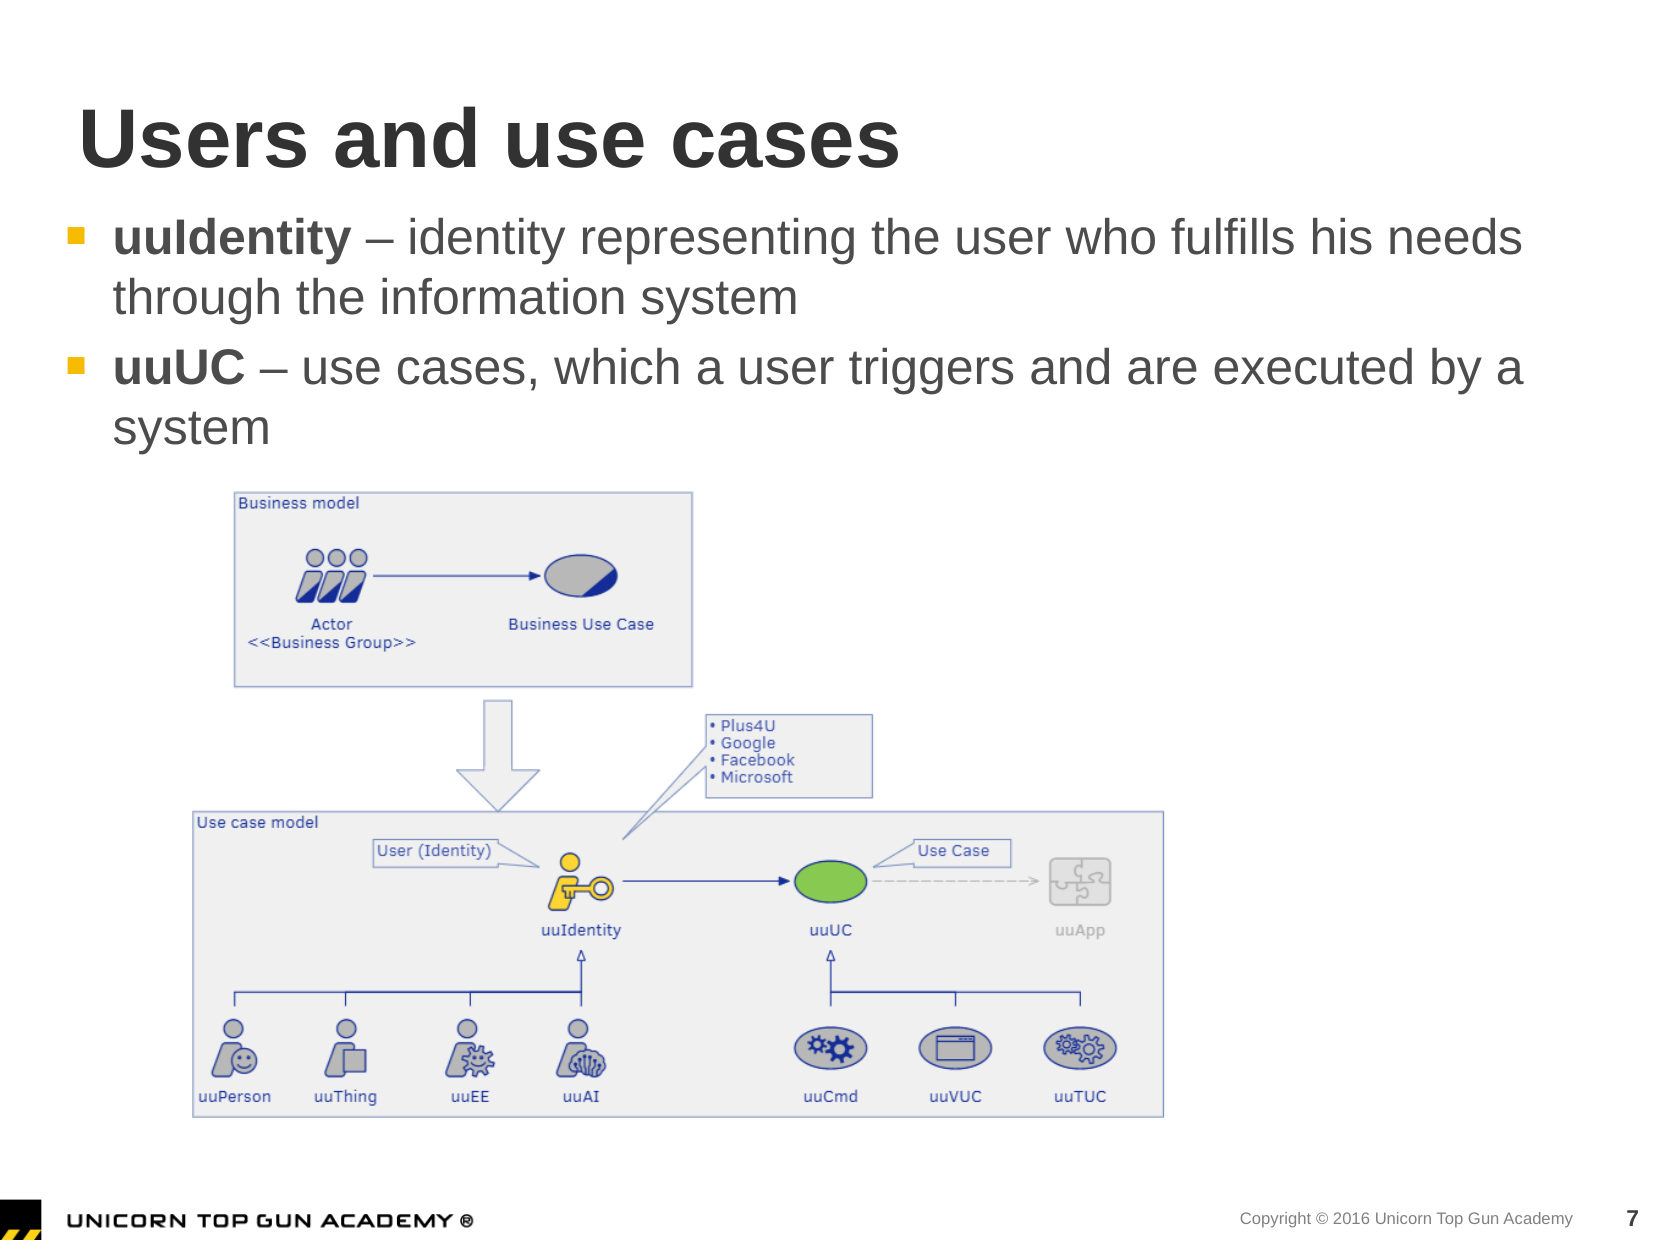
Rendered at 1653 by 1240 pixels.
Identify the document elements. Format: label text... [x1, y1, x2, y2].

text_box Copyright © 2016 Unicorn Top Gun Academy [1058, 1199, 1583, 1236]
list uuIdentity – identity representing the user who fulfills his needs through the information system uuUC – use cases, which a user triggers and are executed by a system [44, 195, 1583, 1152]
picture [0, 0, 1653, 1240]
slide_number 7 [1615, 1196, 1648, 1238]
text_box Users and use cases [70, 76, 1633, 193]
